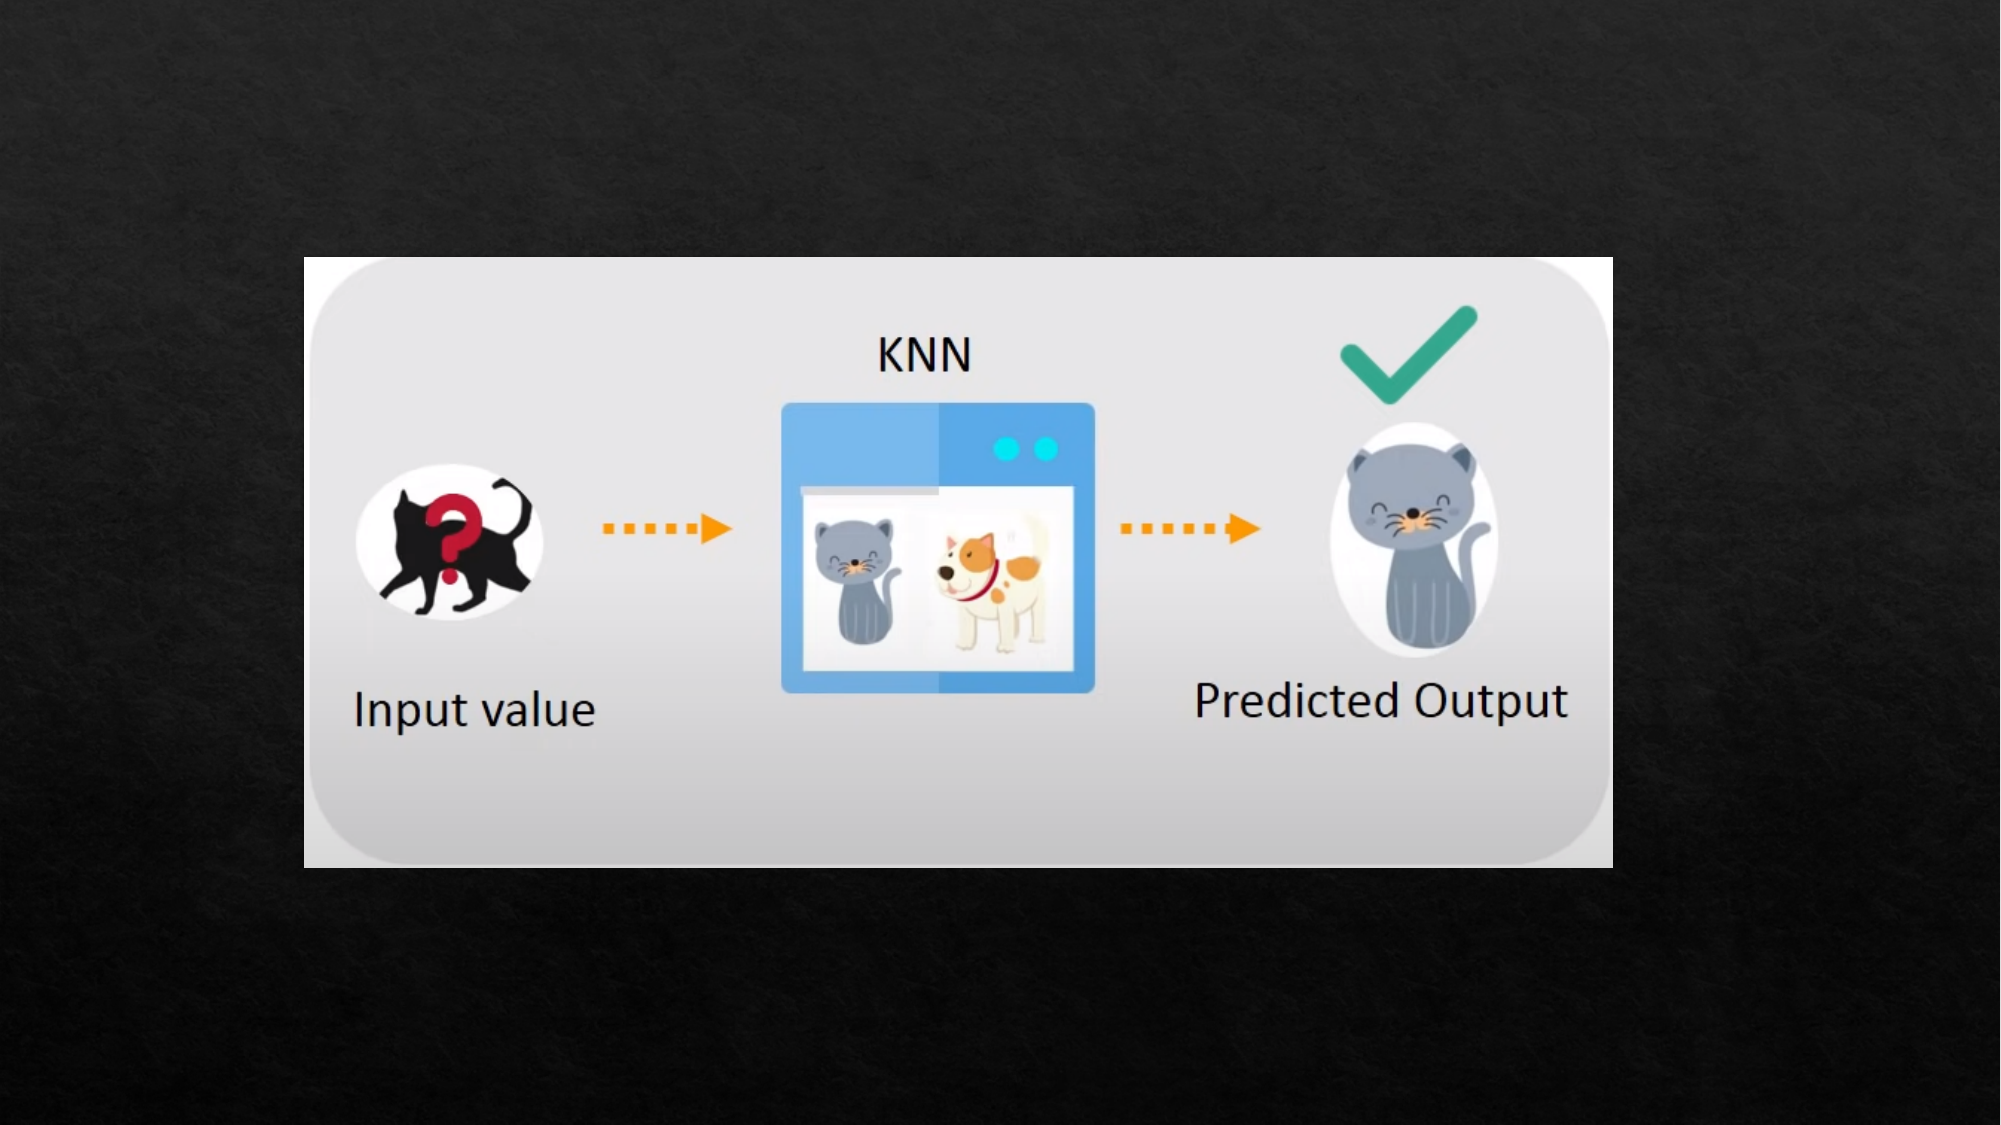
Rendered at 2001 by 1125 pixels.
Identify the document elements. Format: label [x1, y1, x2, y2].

list [304, 257, 1613, 868]
